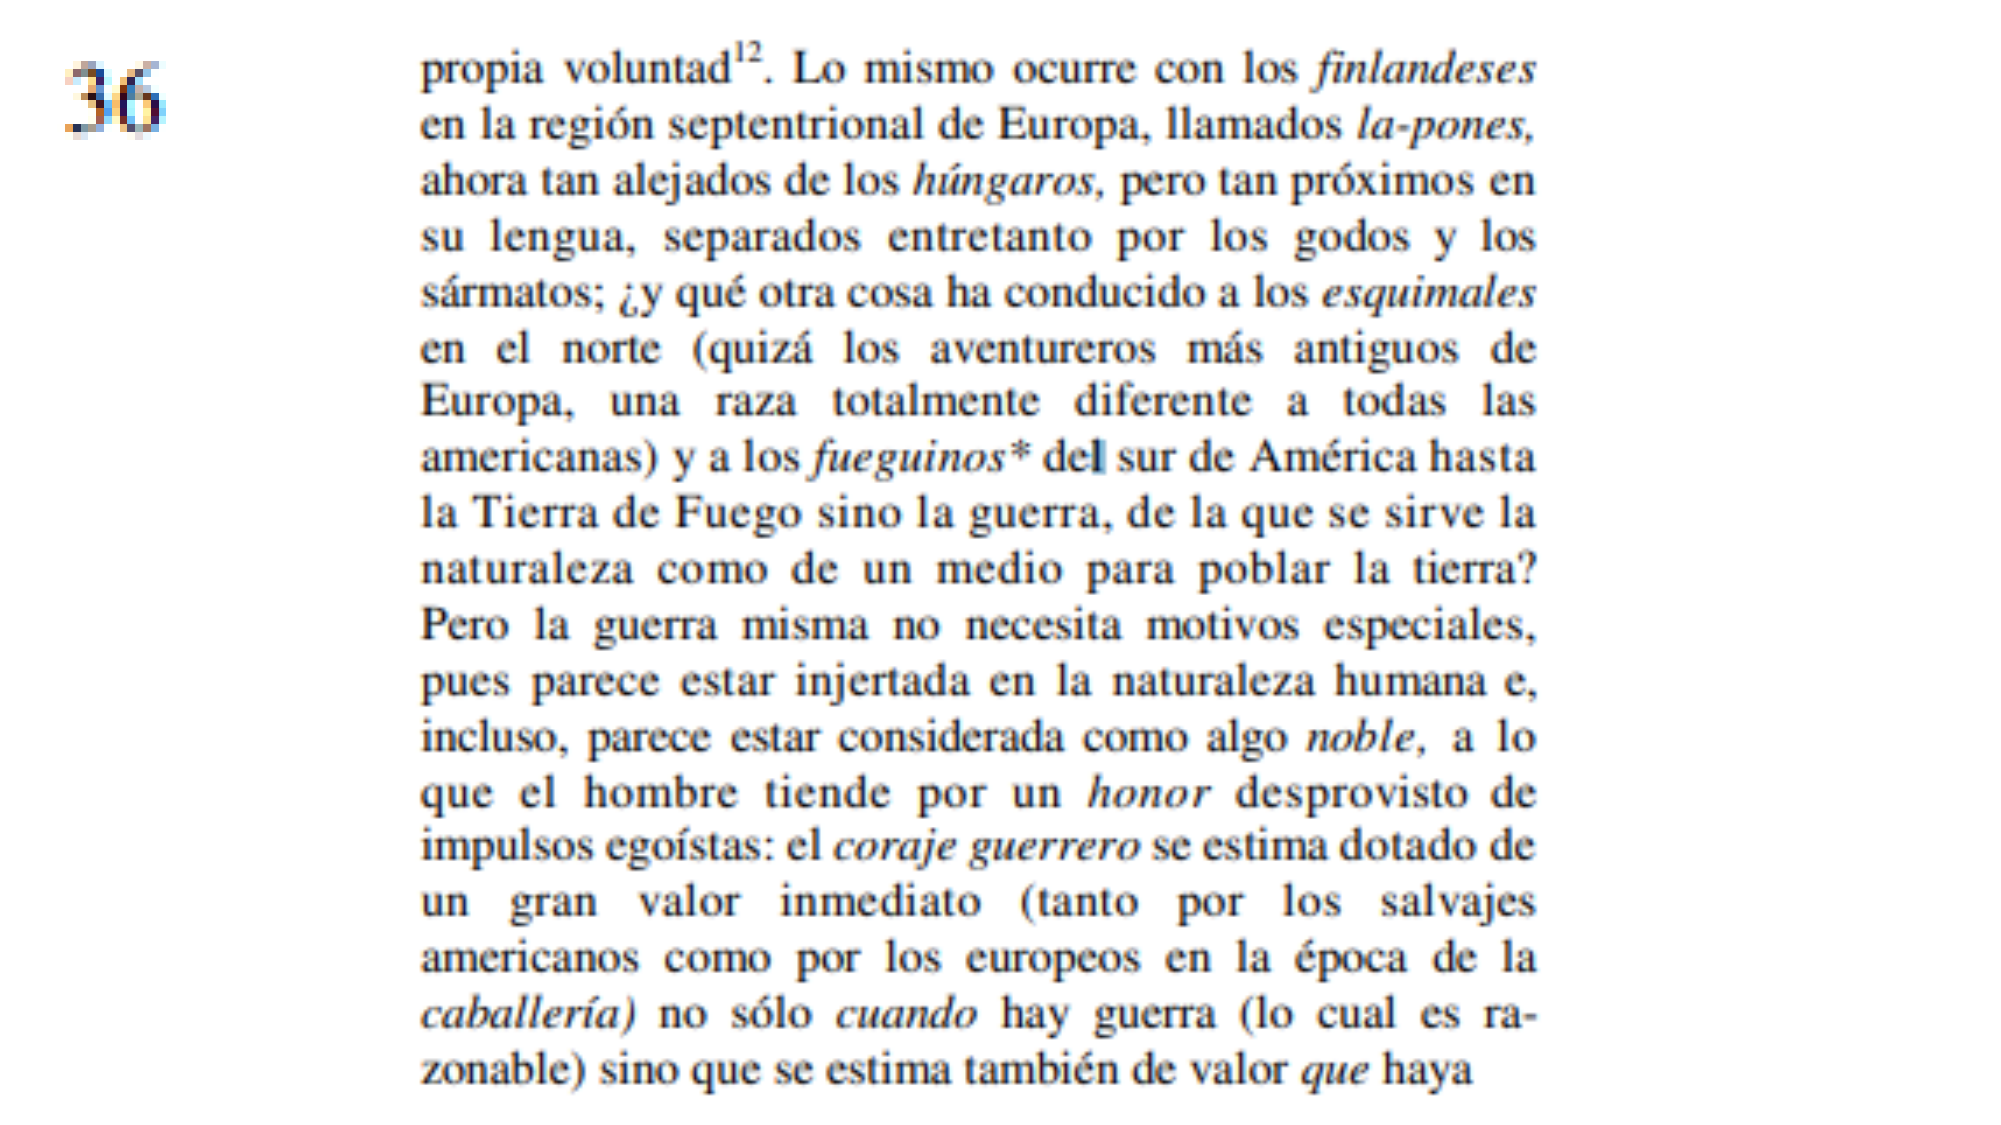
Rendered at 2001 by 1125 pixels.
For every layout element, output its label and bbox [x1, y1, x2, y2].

picture [387, 28, 1611, 1106]
picture [3, 0, 206, 195]
